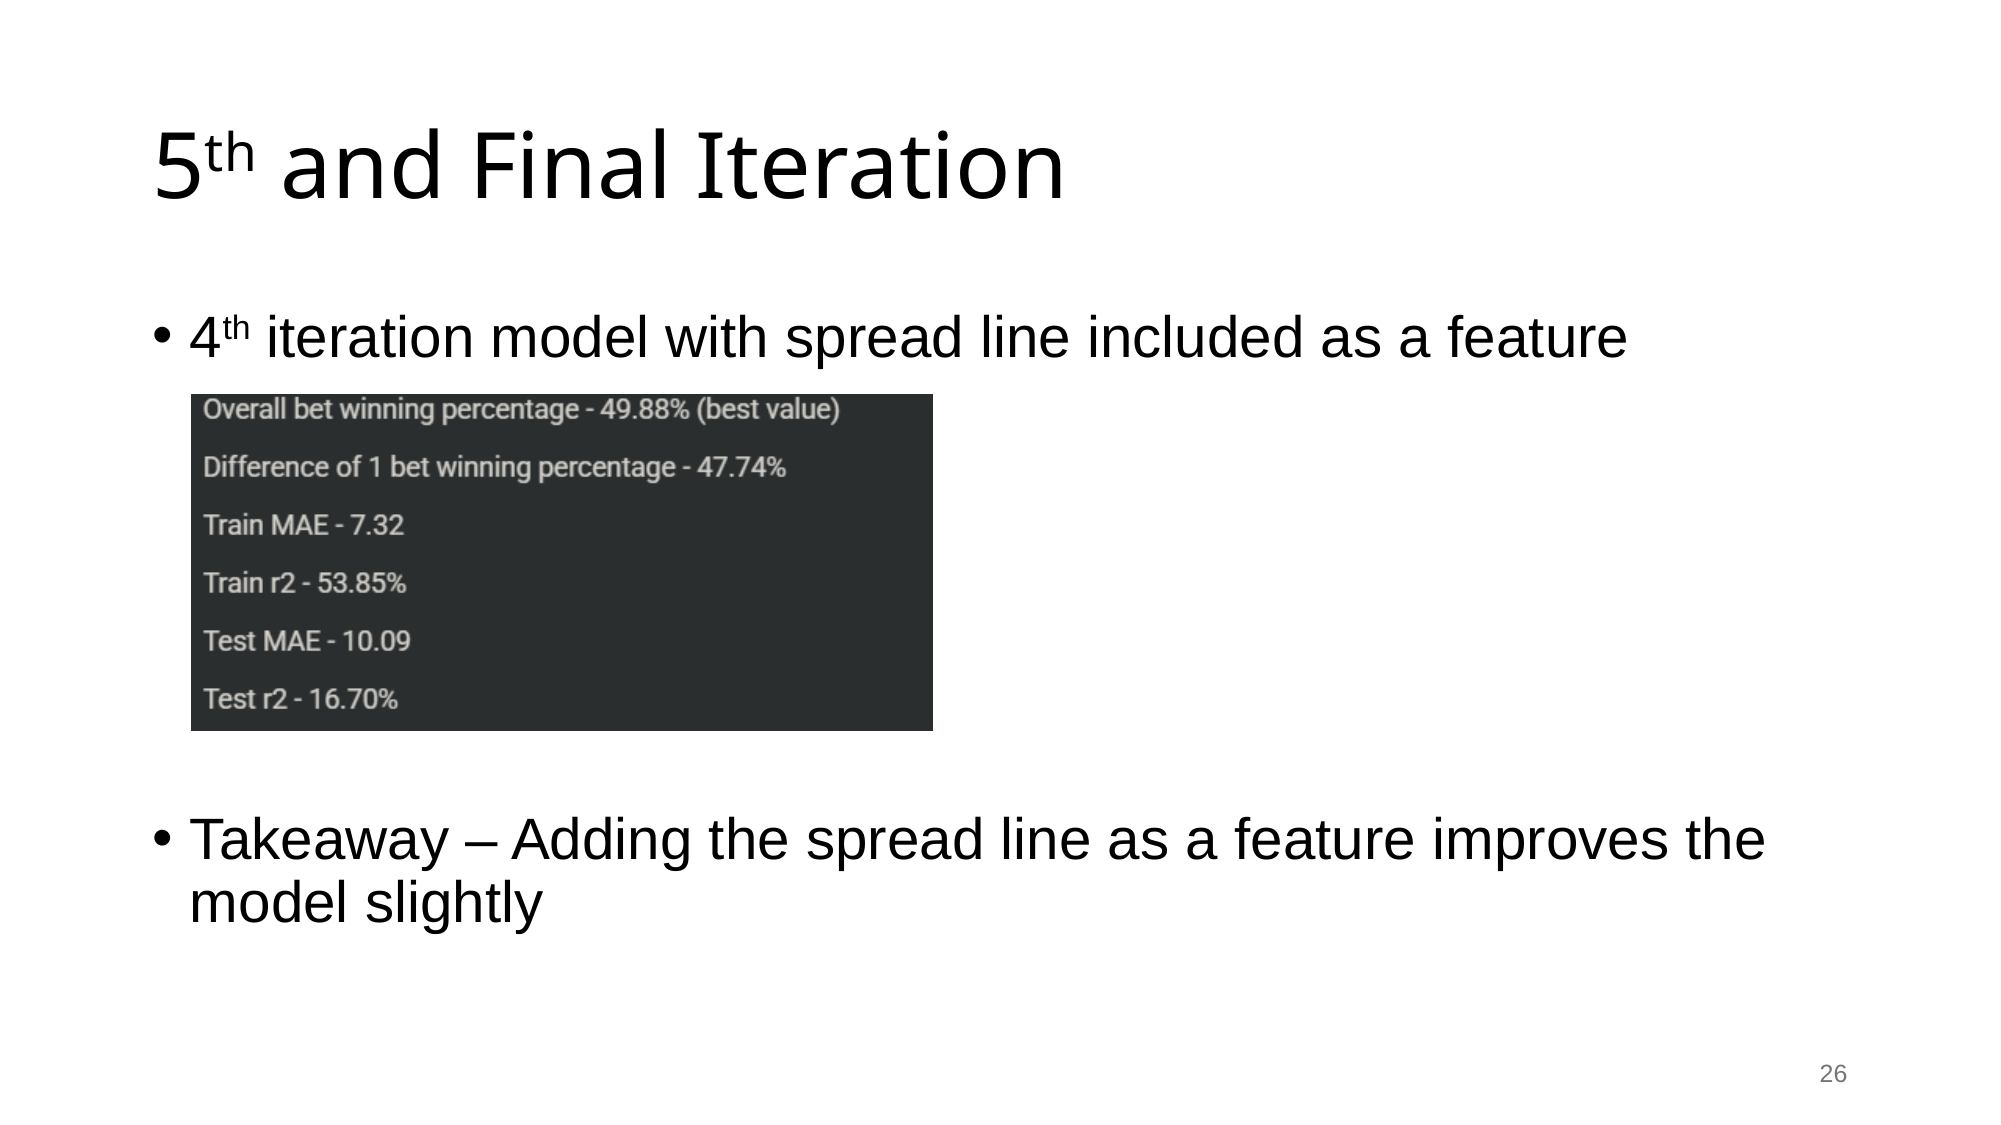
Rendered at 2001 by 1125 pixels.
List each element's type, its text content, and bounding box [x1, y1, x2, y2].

list 4th iteration model with spread line included as a feature Takeaway – Adding the spread line as a feature improves the model slightly [137, 299, 1863, 1014]
slide_number 26 [1412, 1042, 1863, 1103]
title 5th and Final Iteration [137, 59, 1863, 278]
picture [191, 394, 933, 731]
